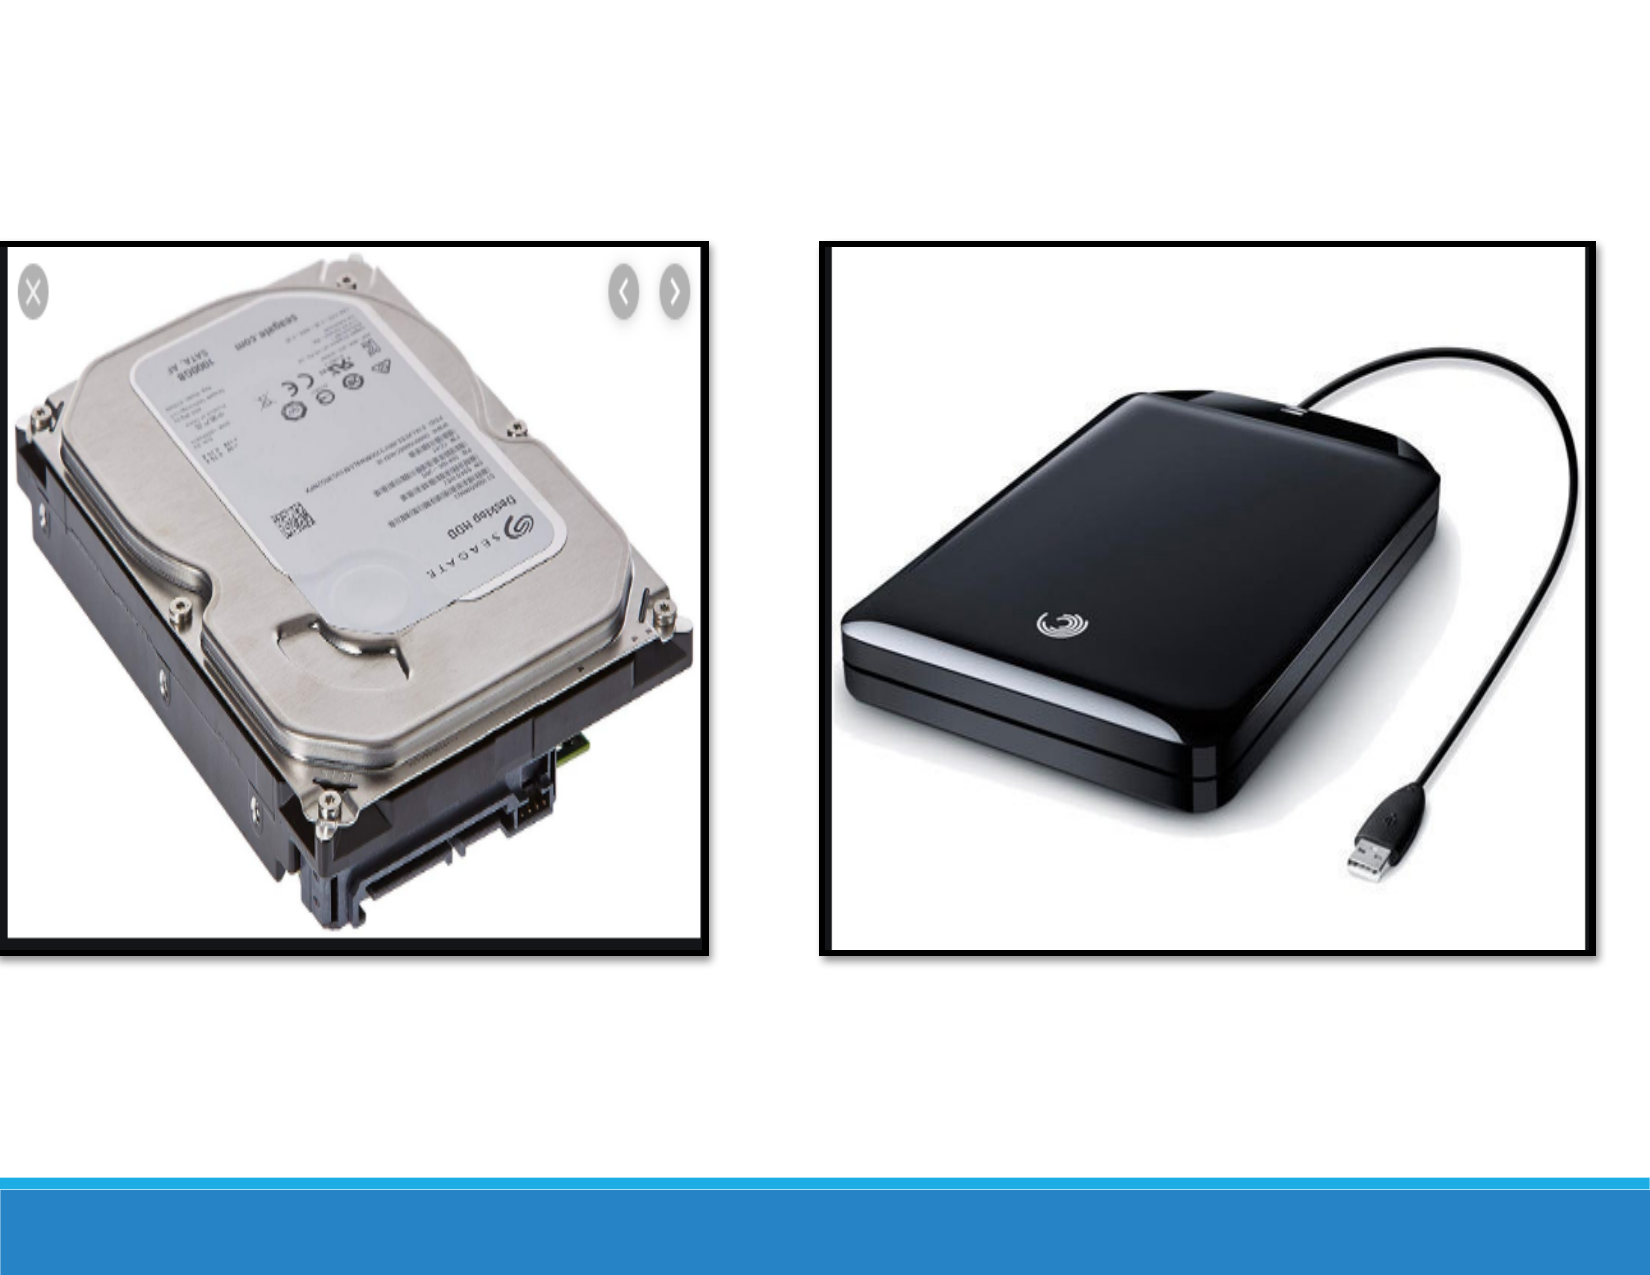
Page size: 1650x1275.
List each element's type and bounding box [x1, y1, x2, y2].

picture [824, 246, 1590, 951]
picture [0, 246, 703, 951]
